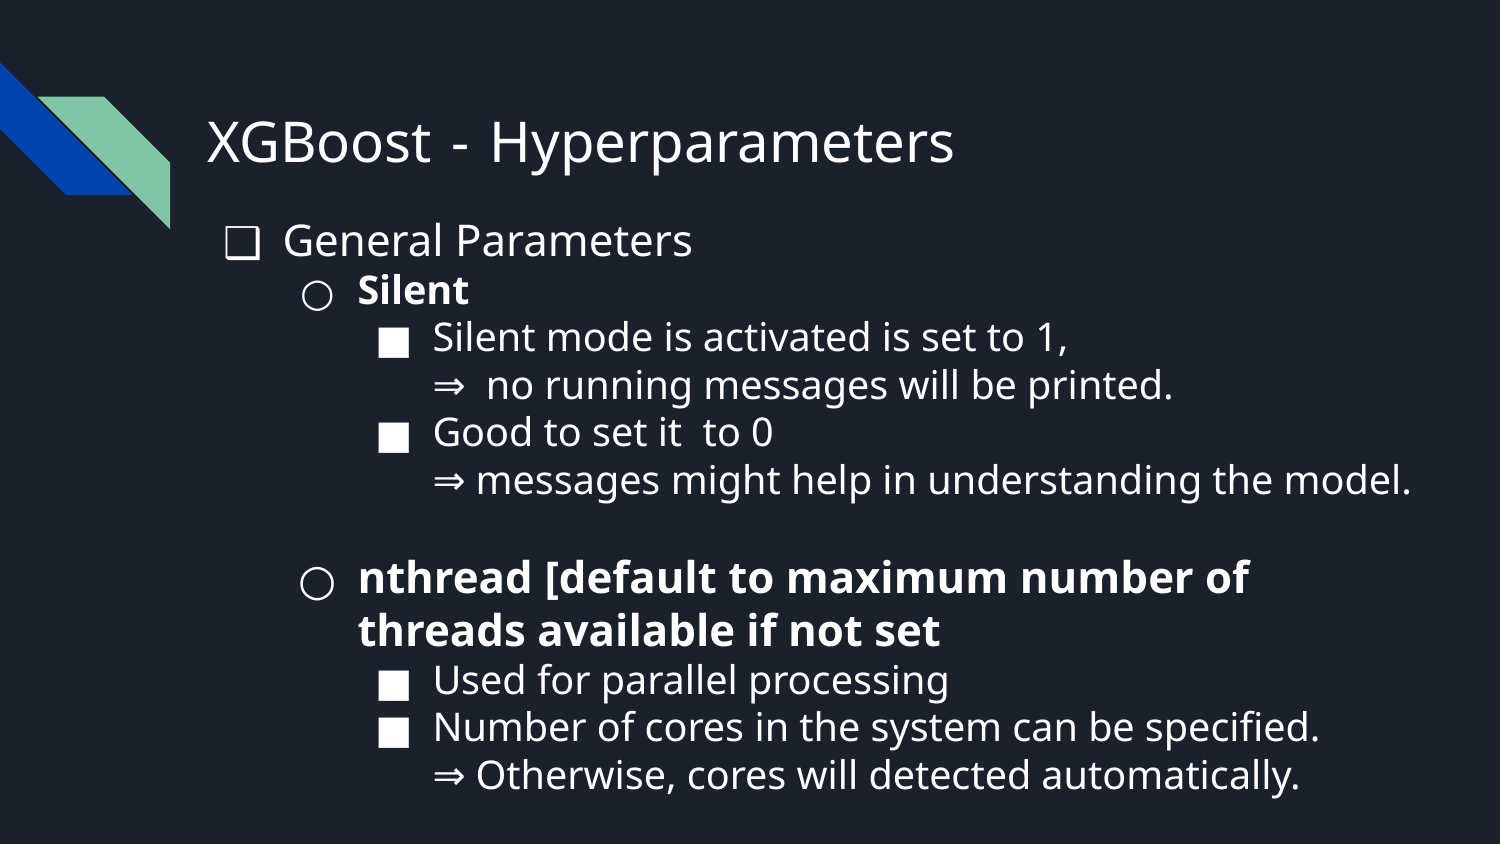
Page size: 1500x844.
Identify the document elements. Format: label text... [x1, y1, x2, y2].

list General Parameters Silent Silent mode is activated is set to 1, ⇒ no running messages will be printed. Good to set it to 0 ⇒ messages might help in understanding the model. nthread [default to maximum number of threads available if not set Used for parallel processing Number of cores in the system can be specified. ⇒ Otherwise, cores will detected automatically. [192, 197, 1444, 810]
title XGBoost - Hyperparameters [192, 70, 1444, 187]
